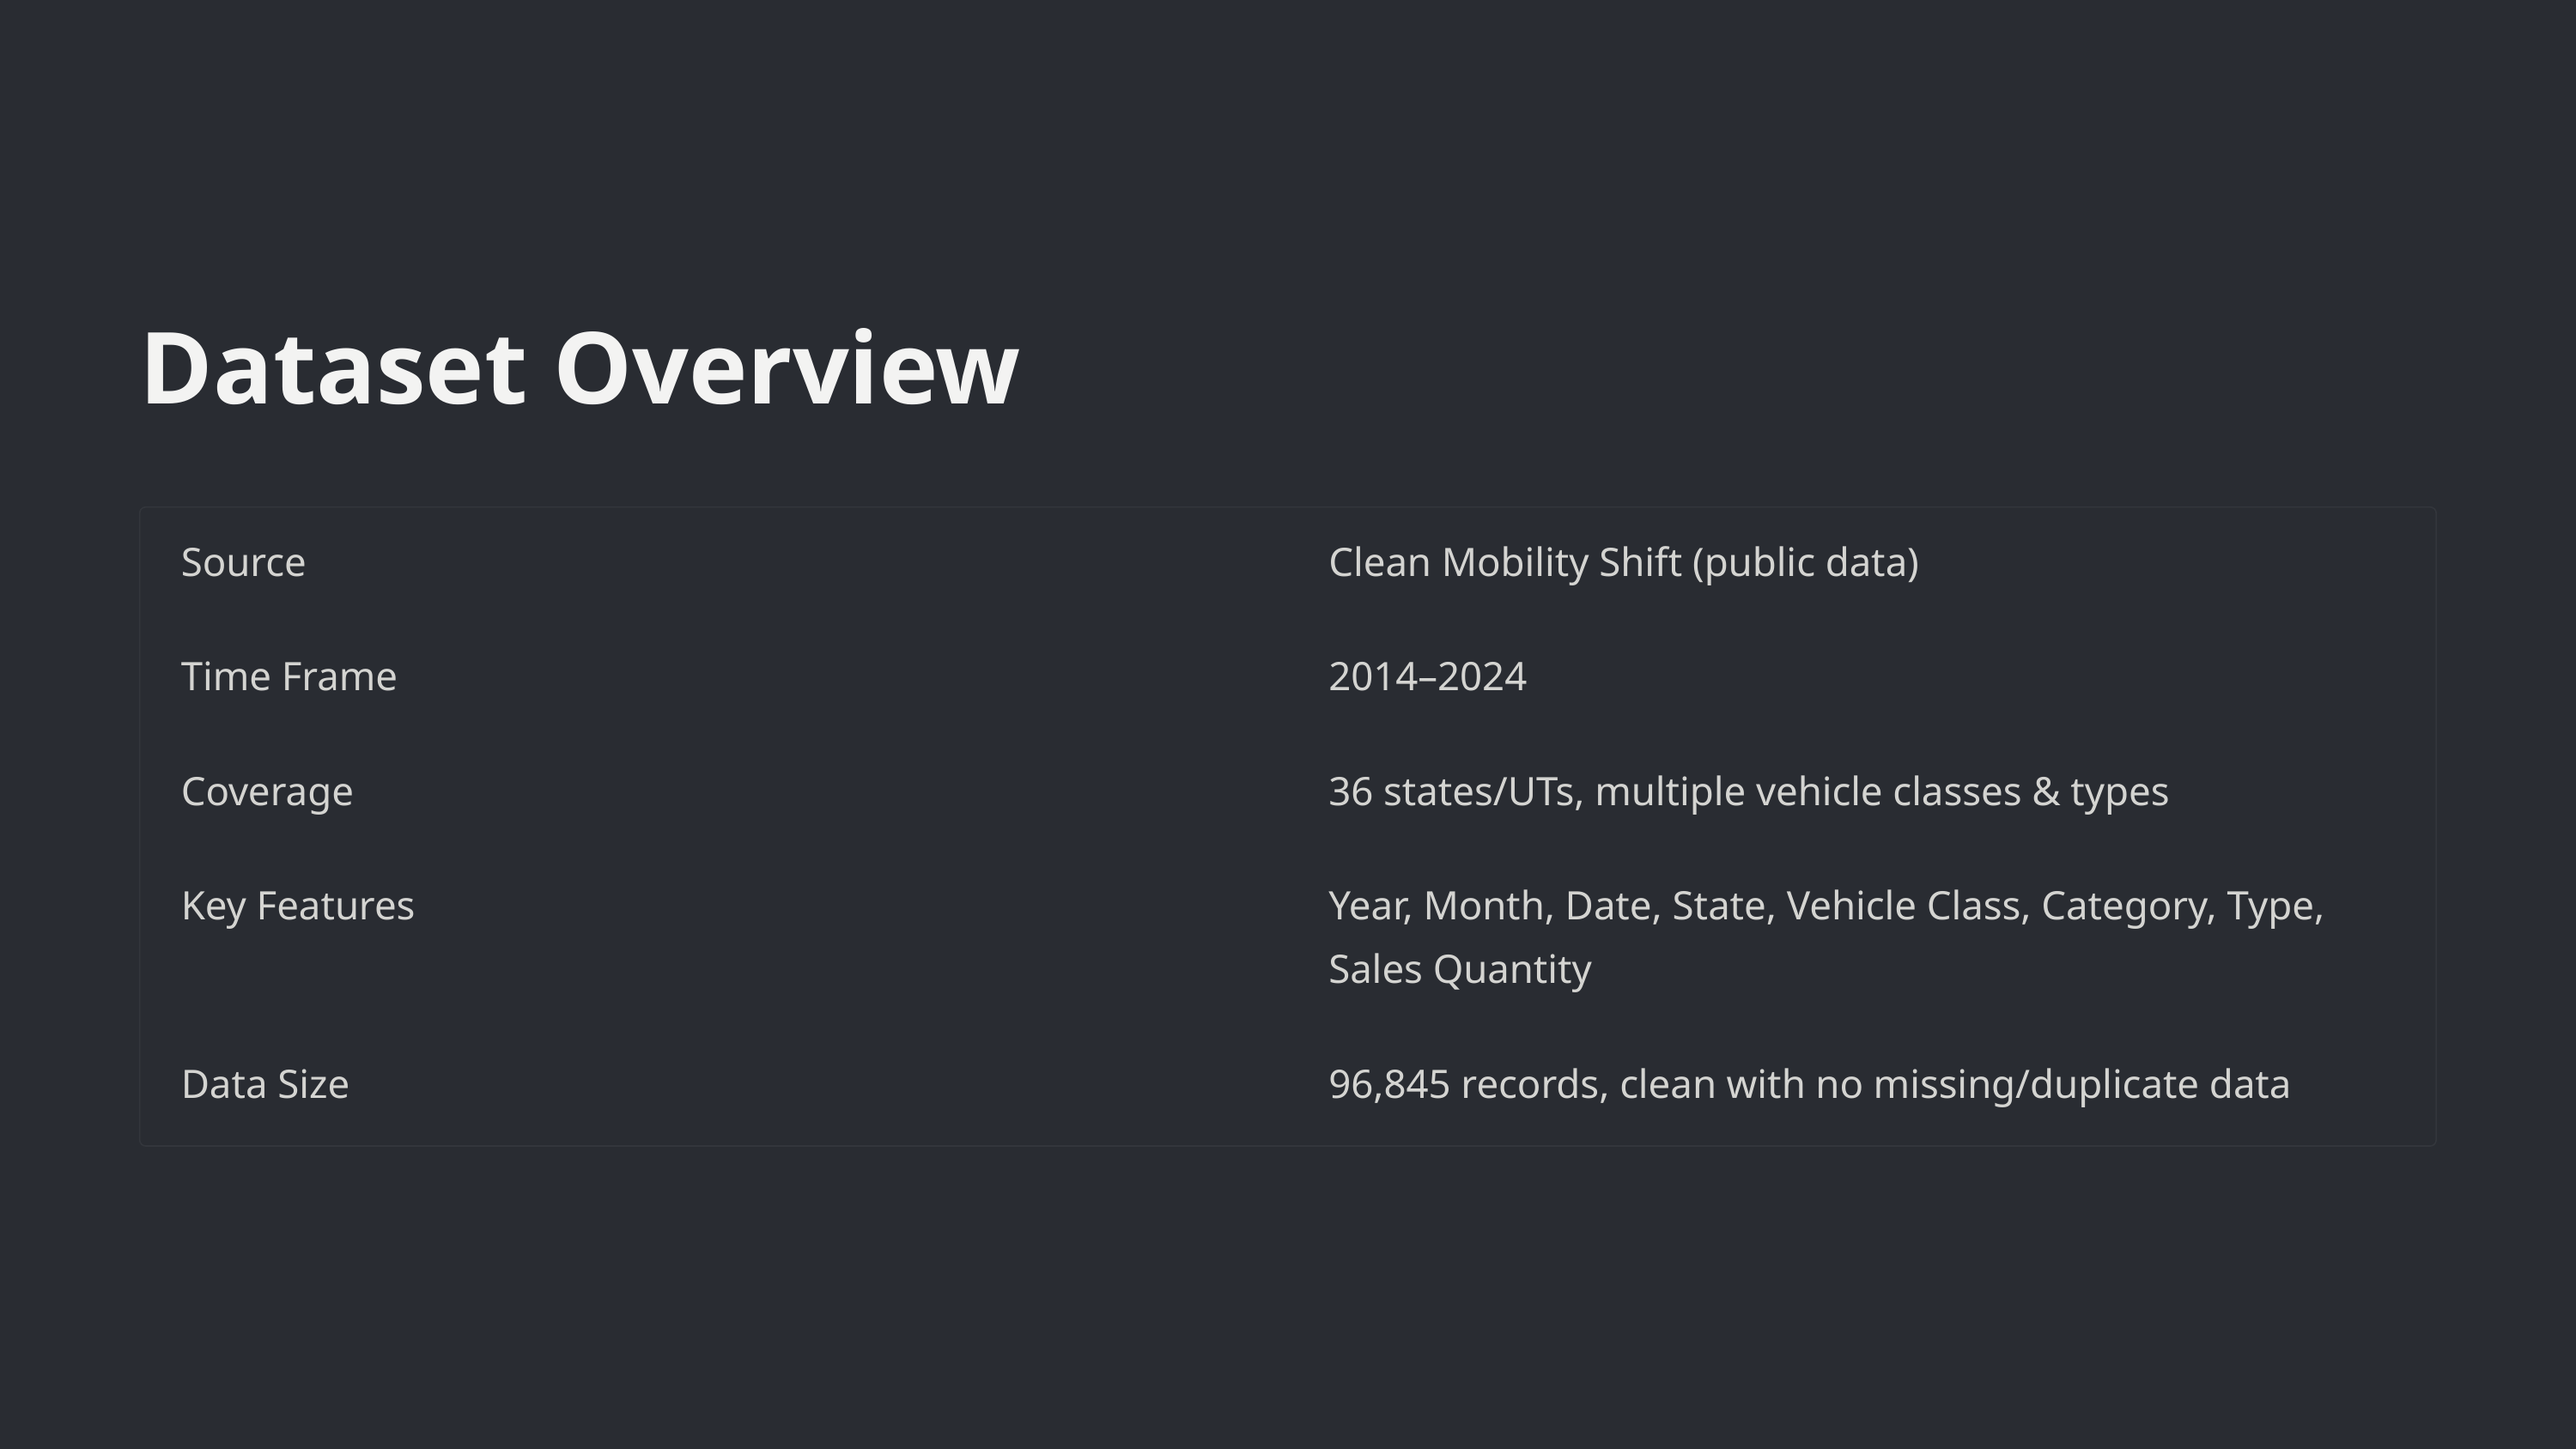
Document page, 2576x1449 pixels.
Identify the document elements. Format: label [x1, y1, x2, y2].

text_box [141, 1029, 2435, 1145]
text_box [141, 622, 2435, 737]
text_box [141, 737, 2435, 851]
text_box [0, 0, 2576, 1449]
text_box [141, 507, 2435, 622]
text_box [141, 852, 2435, 1029]
